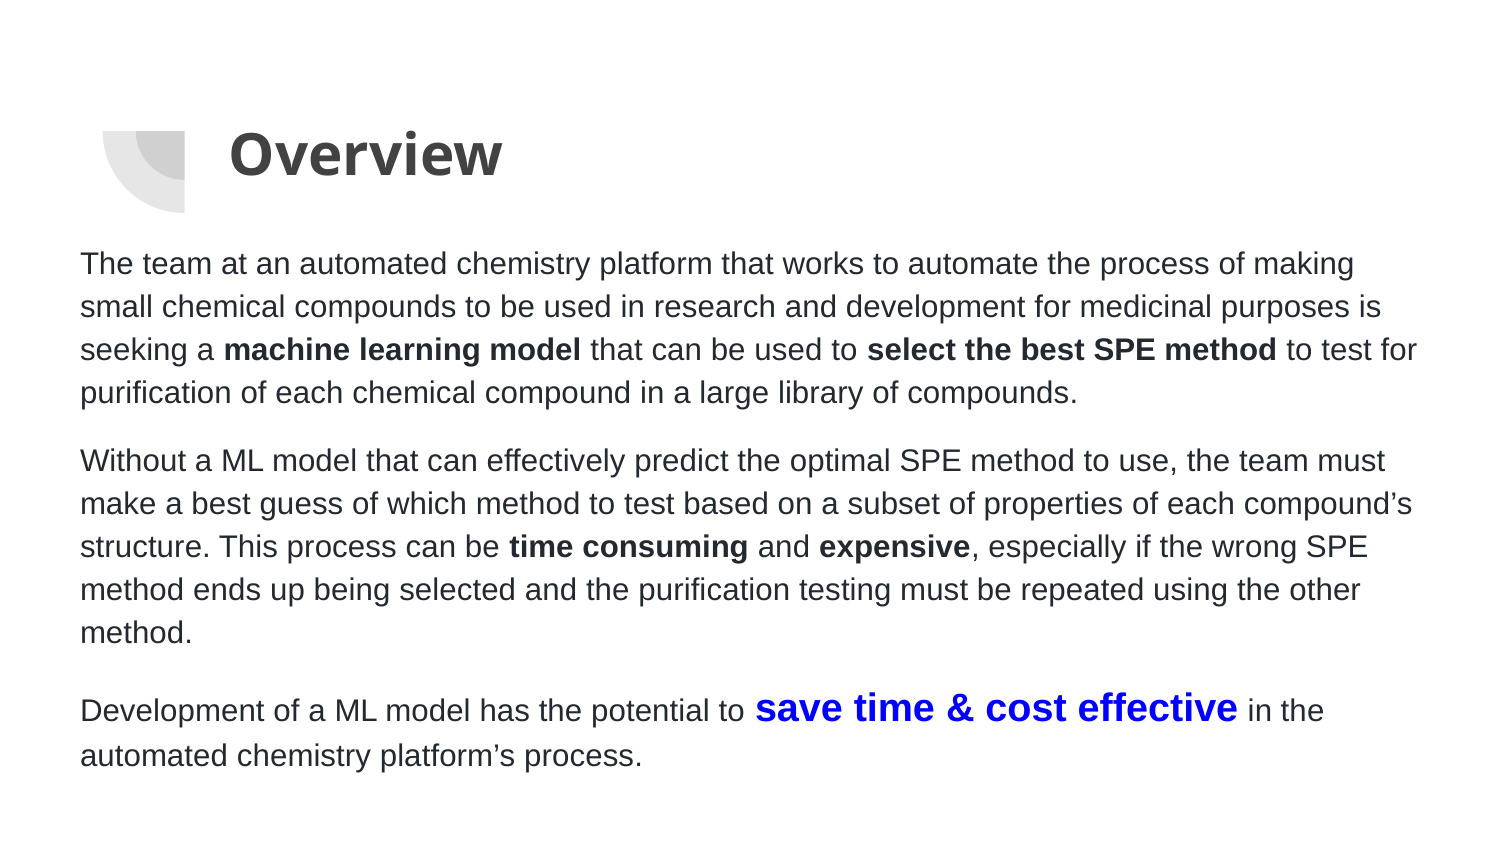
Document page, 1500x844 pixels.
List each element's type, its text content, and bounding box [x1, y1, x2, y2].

title Overview [213, 98, 1368, 222]
list The team at an automated chemistry platform that works to automate the process of making small chemical compounds to be used in research and development for medicinal purposes is seeking a machine learning model that can be used to select the best SPE method to test for purification of each chemical compound in a large library of compounds. Without a ML model that can effectively predict the optimal SPE method to use, the team must make a best guess of which method to test based on a subset of properties of each compound’s structure. This process can be time consuming and expensive, especially if the wrong SPE method ends up being selected and the purification testing must be repeated using the other method. Development of a ML model has the potential to save time & cost effective in the automated chemistry platform’s process. [64, 222, 1435, 754]
